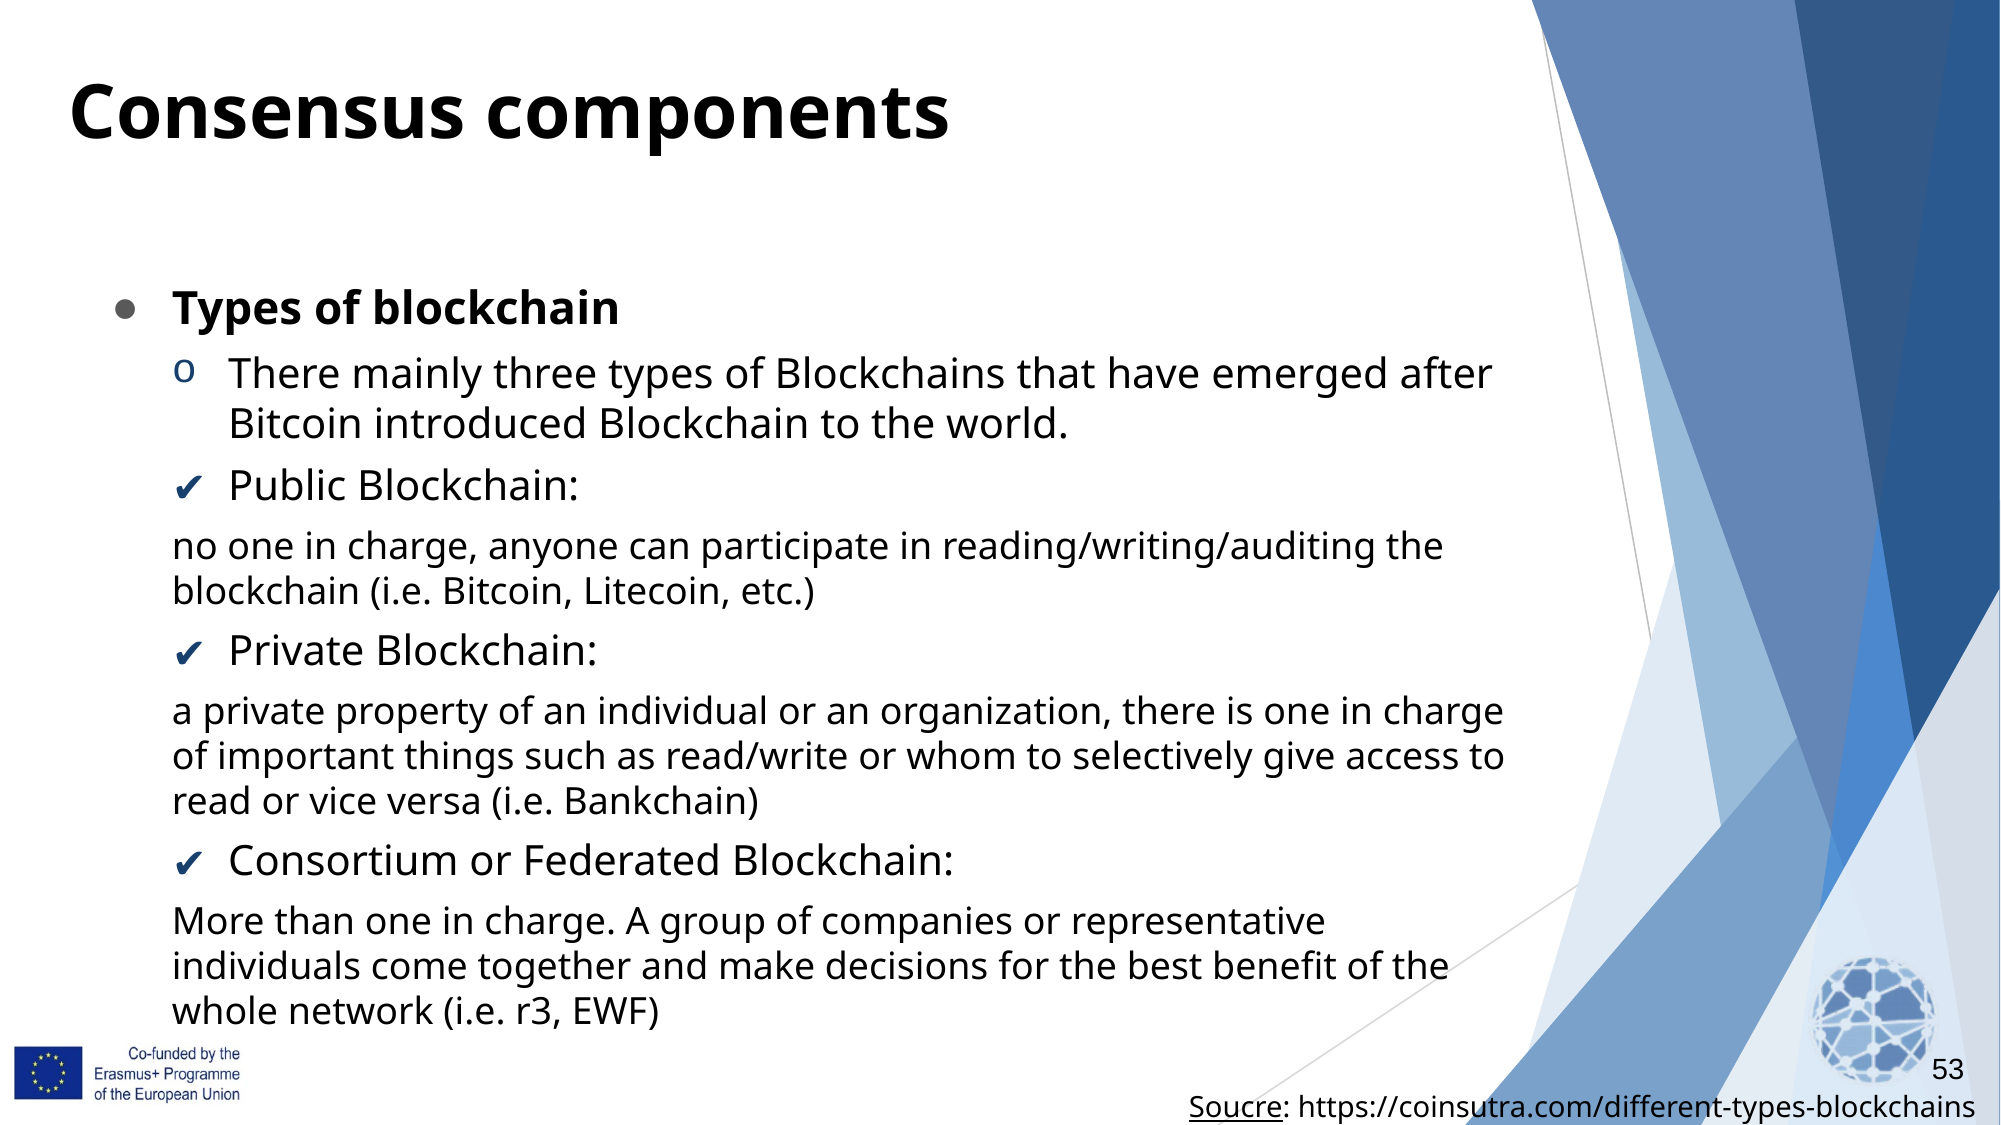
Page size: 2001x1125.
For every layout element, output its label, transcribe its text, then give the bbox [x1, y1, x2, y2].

picture [1787, 955, 1959, 1080]
text_box Soucre: https://coinsutra.com/different-types-blockchains [1173, 1080, 2000, 1125]
text_box Consensus components [53, 49, 1658, 189]
picture [0, 1031, 251, 1115]
text_box Types of blockchain There mainly three types of Blockchains that have emerged after Bitcoin introduced Blockchain to the world. Public Blockchain: no one in charge, anyone can participate in reading/writing/auditing the blockchain (i.e. Bitcoin, Litecoin, etc.) Private Blockchain: a private property of an individual or an organization, there is one in charge of important things such as read/write or whom to selectively give access to read or vice versa (i.e. Bankchain) Consortium or Federated Blockchain: More than one in charge. A group of companies or representative individuals come together and make decisions for the best benefit of the whole network (i.e. r3, EWF) [81, 263, 1527, 980]
